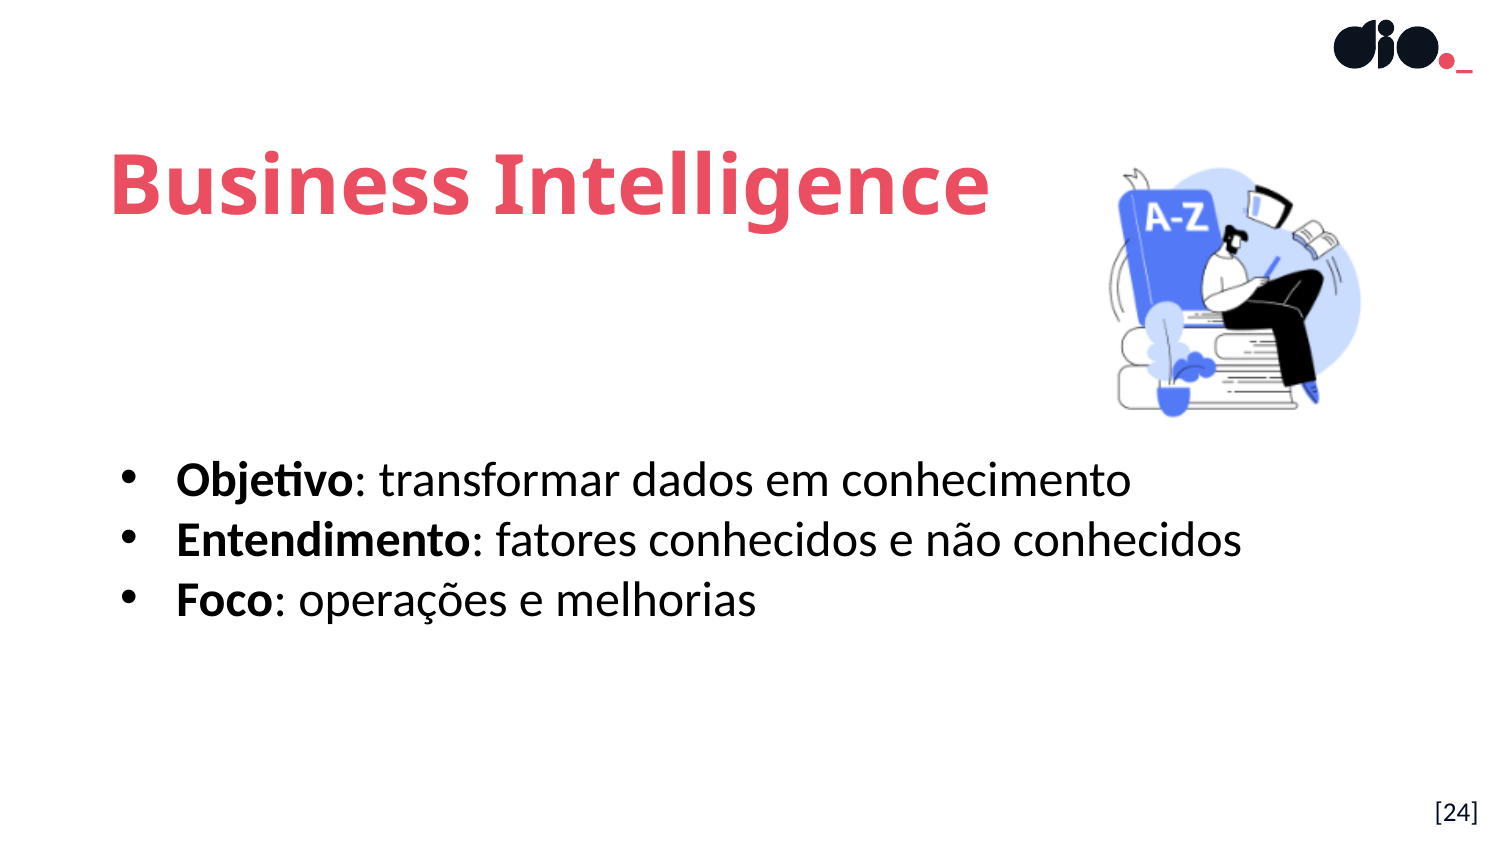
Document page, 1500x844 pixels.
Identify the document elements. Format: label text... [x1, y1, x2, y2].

text_box Objetivo: transformar dados em conhecimento Entendimento: fatores conhecidos e não conhecidos Foco: operações e melhorias [92, 319, 1408, 752]
slide_number [24] [1403, 779, 1494, 844]
text_box Business Intelligence [92, 104, 1408, 243]
picture [1092, 146, 1406, 421]
picture [1333, 19, 1473, 74]
